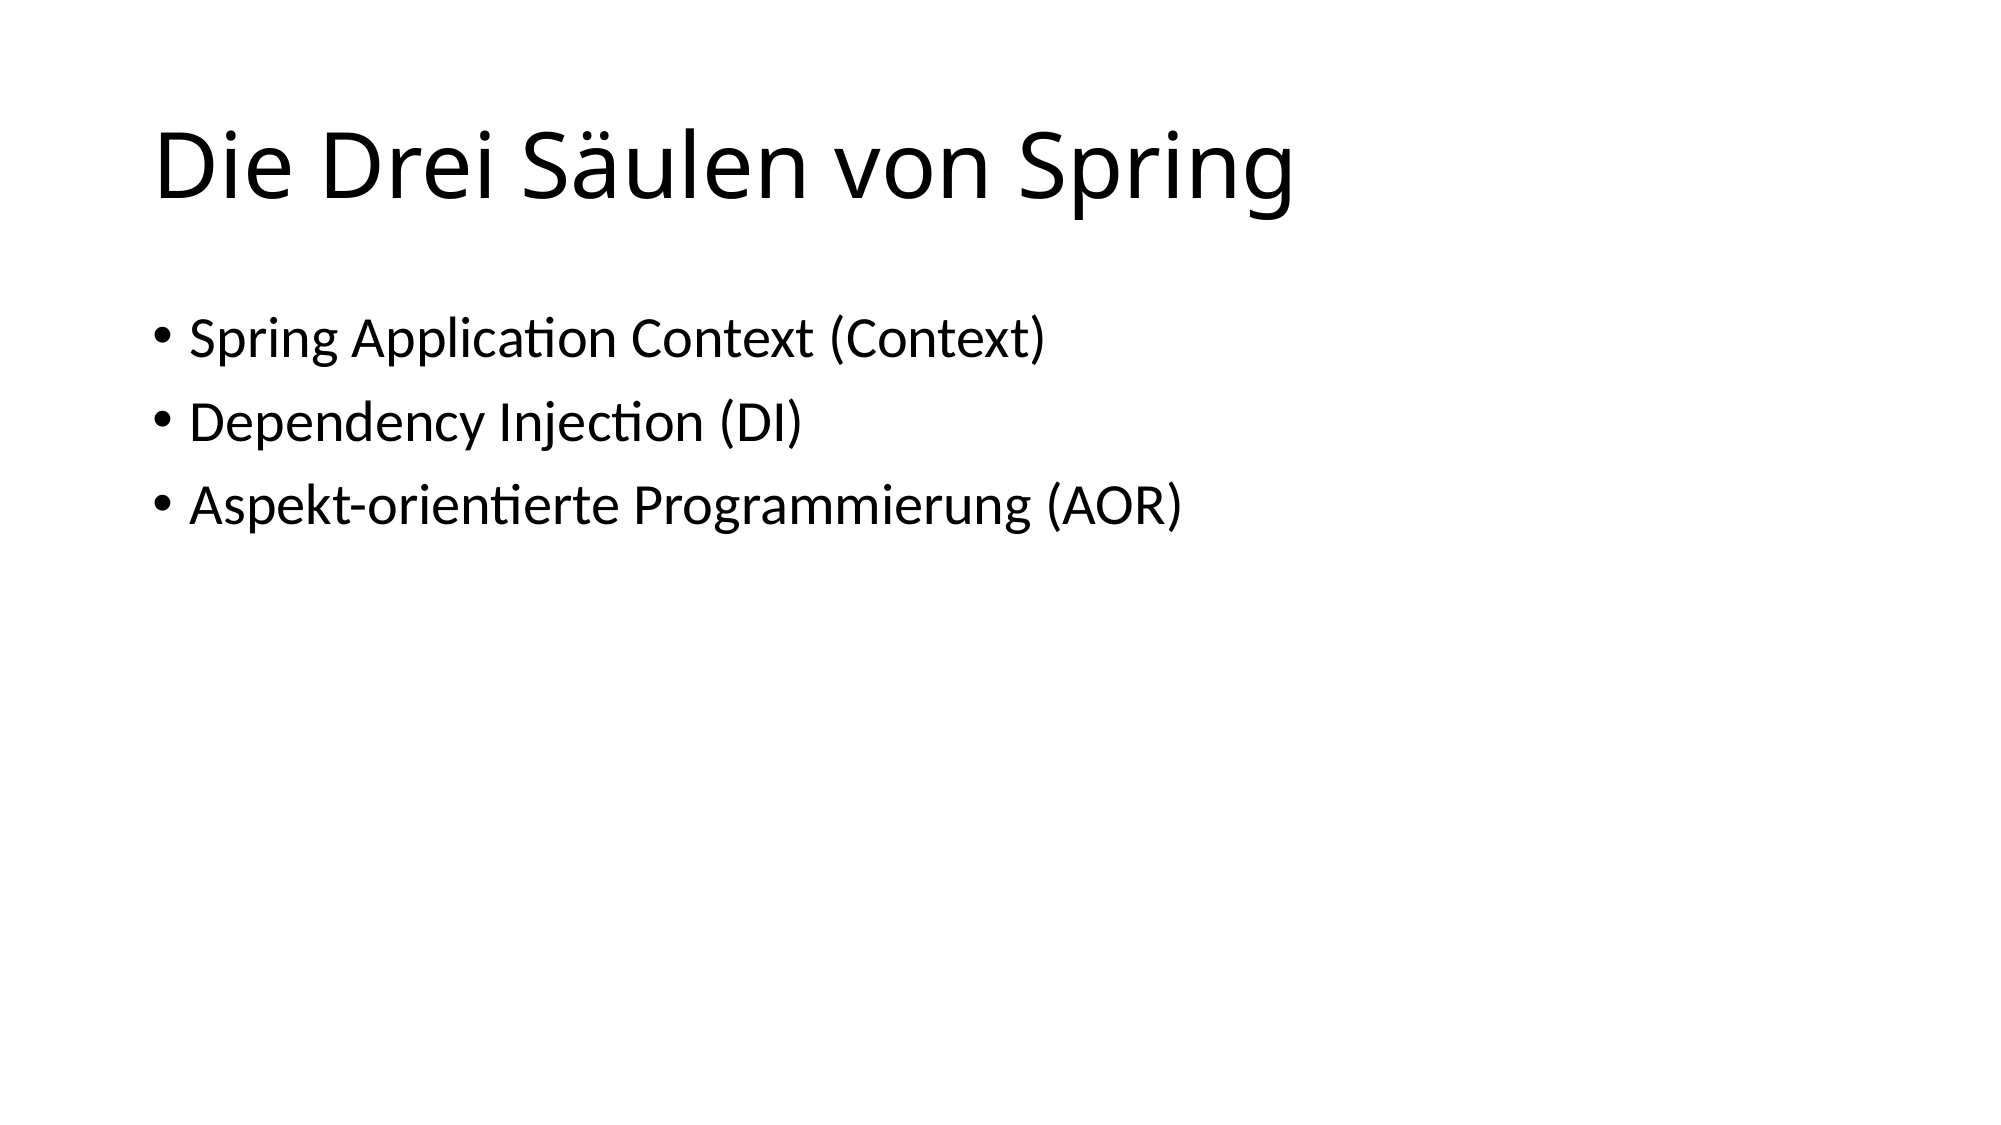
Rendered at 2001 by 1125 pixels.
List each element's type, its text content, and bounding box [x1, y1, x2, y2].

list Spring Application Context (Context) Dependency Injection (DI) Aspekt-orientierte Programmierung (AOR) [137, 299, 1863, 1014]
title Die Drei Säulen von Spring [137, 59, 1863, 278]
